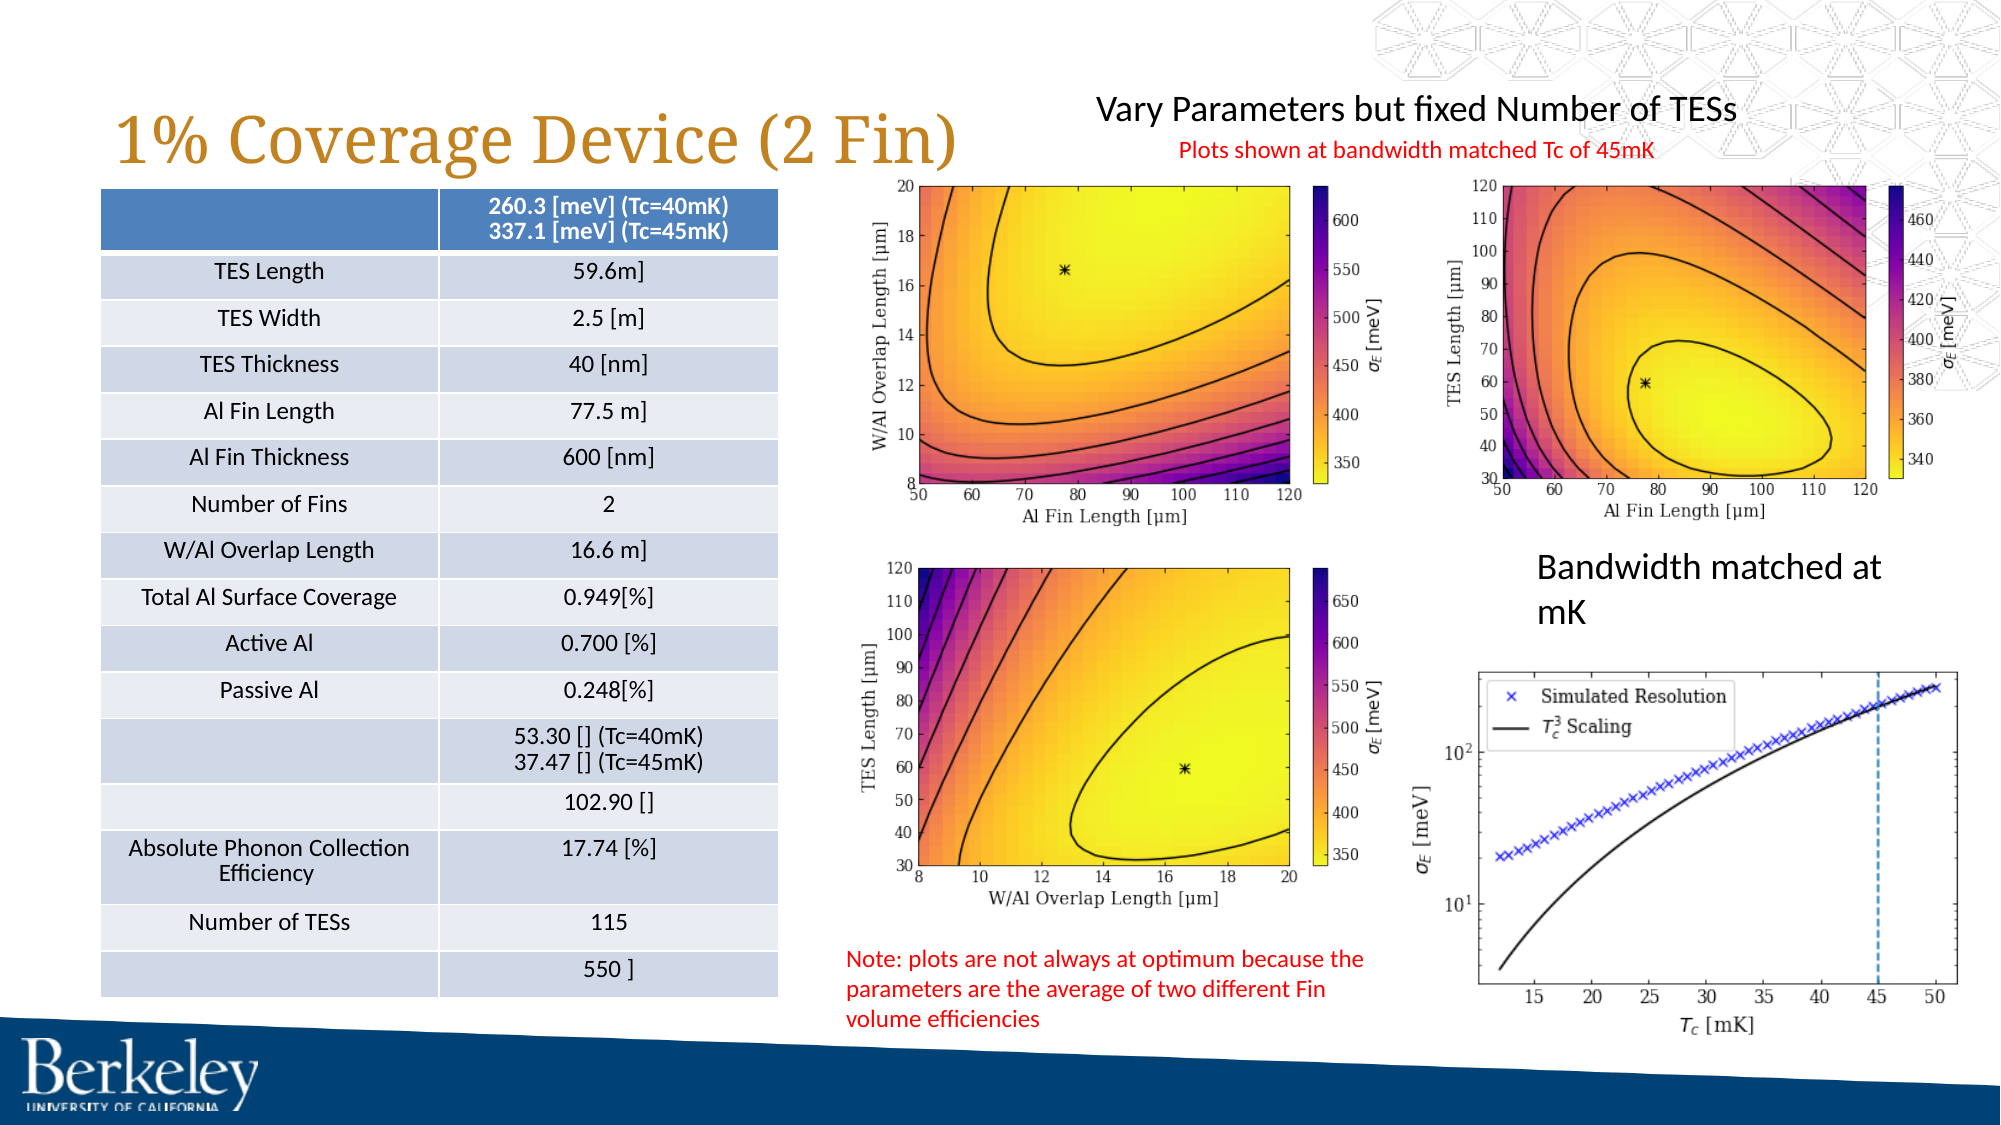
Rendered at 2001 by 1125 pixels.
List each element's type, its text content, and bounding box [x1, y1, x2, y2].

picture [1400, 663, 1968, 1048]
text_box Note: plots are not always at optimum because the parameters are the average of two different Fin volume efficiencies [831, 935, 1395, 1040]
picture [854, 552, 1394, 918]
title 1% Coverage Device (2 Fin) [99, 43, 1799, 232]
text_box Plots shown at bandwidth matched Tc of 45mK [1164, 125, 1671, 171]
text_box Vary Parameters but fixed Number of TESs [1081, 77, 1754, 137]
picture [865, 171, 1394, 535]
picture [1439, 171, 1969, 529]
